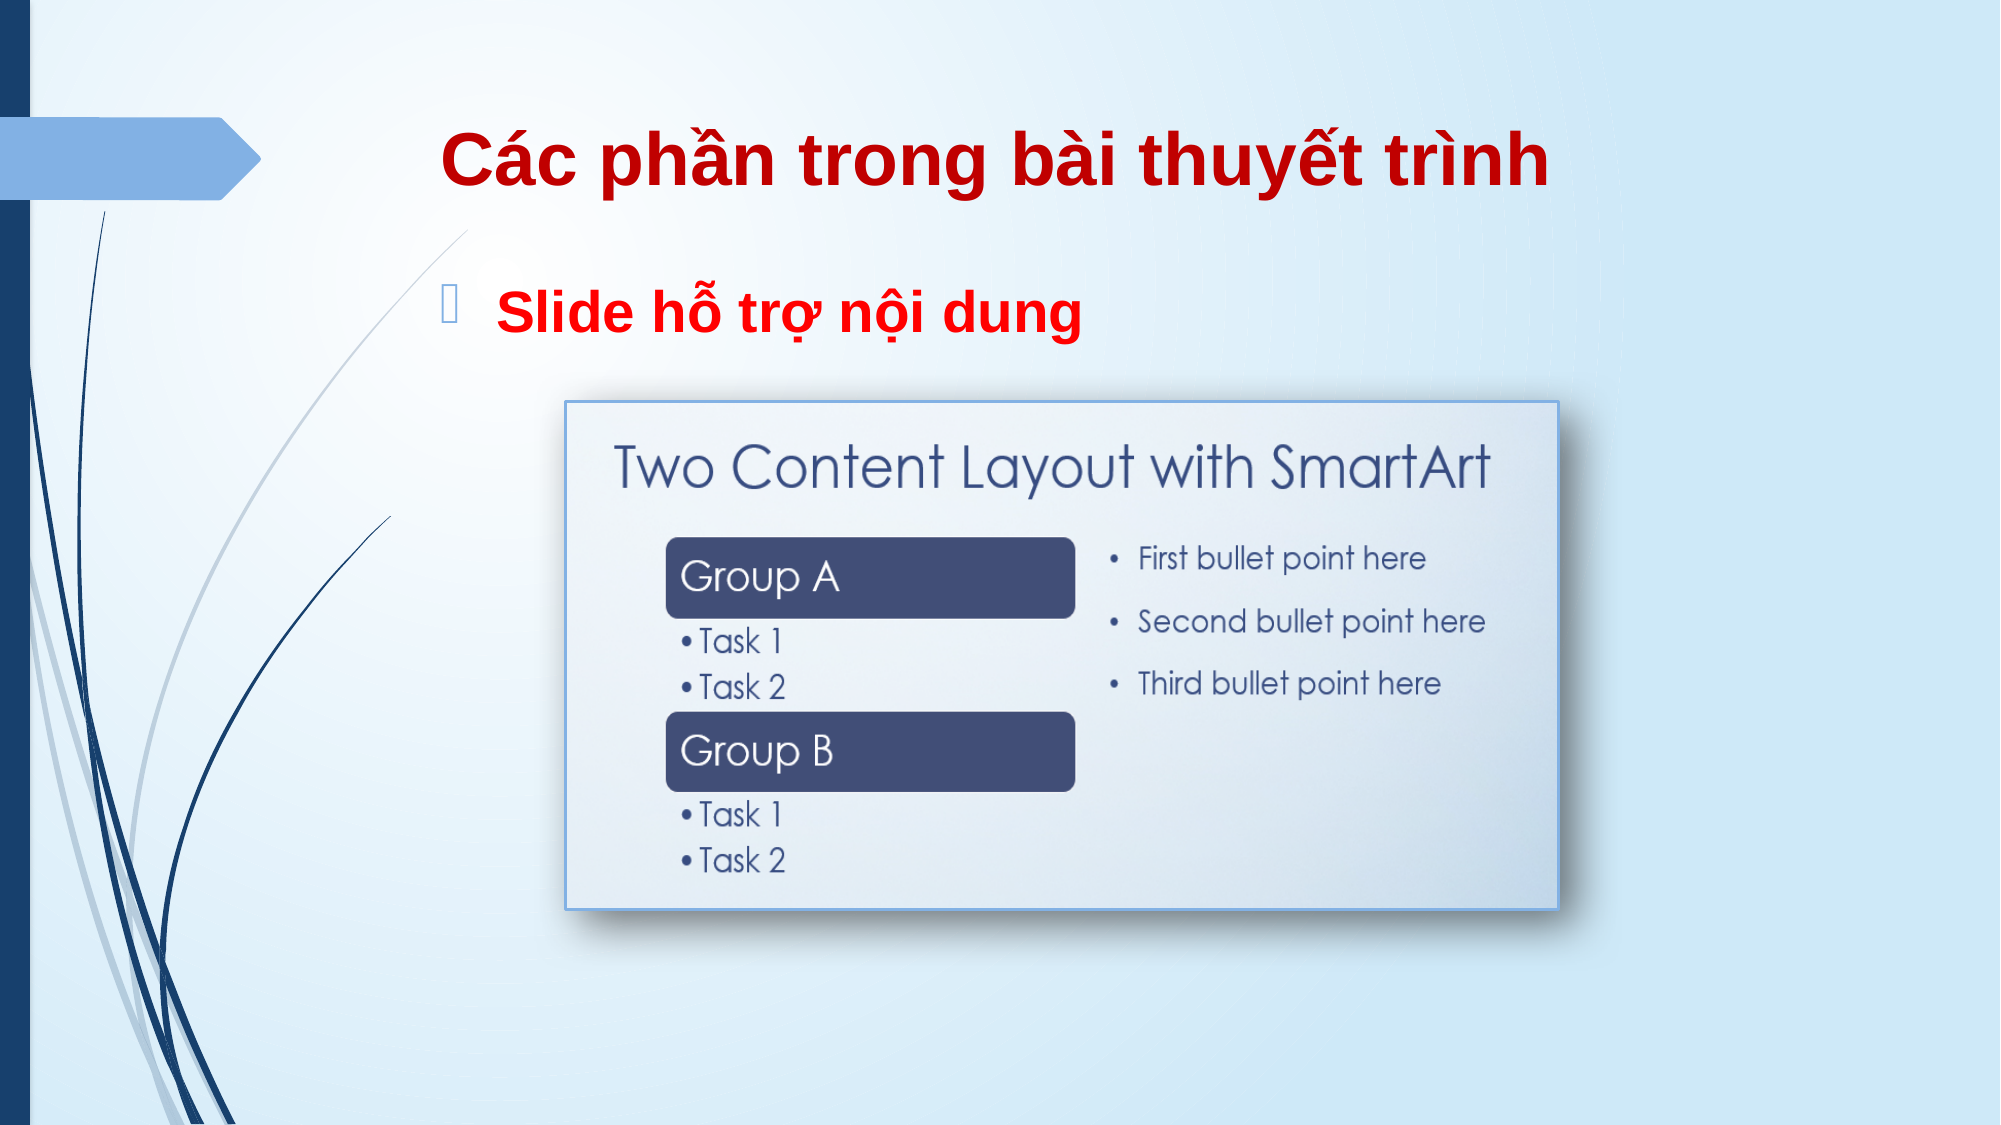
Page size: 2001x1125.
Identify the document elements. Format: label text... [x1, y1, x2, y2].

title Các phần trong bài thuyết trình [425, 102, 1888, 238]
picture [566, 402, 1558, 908]
list Slide hỗ trợ nội dung [424, 266, 1888, 970]
